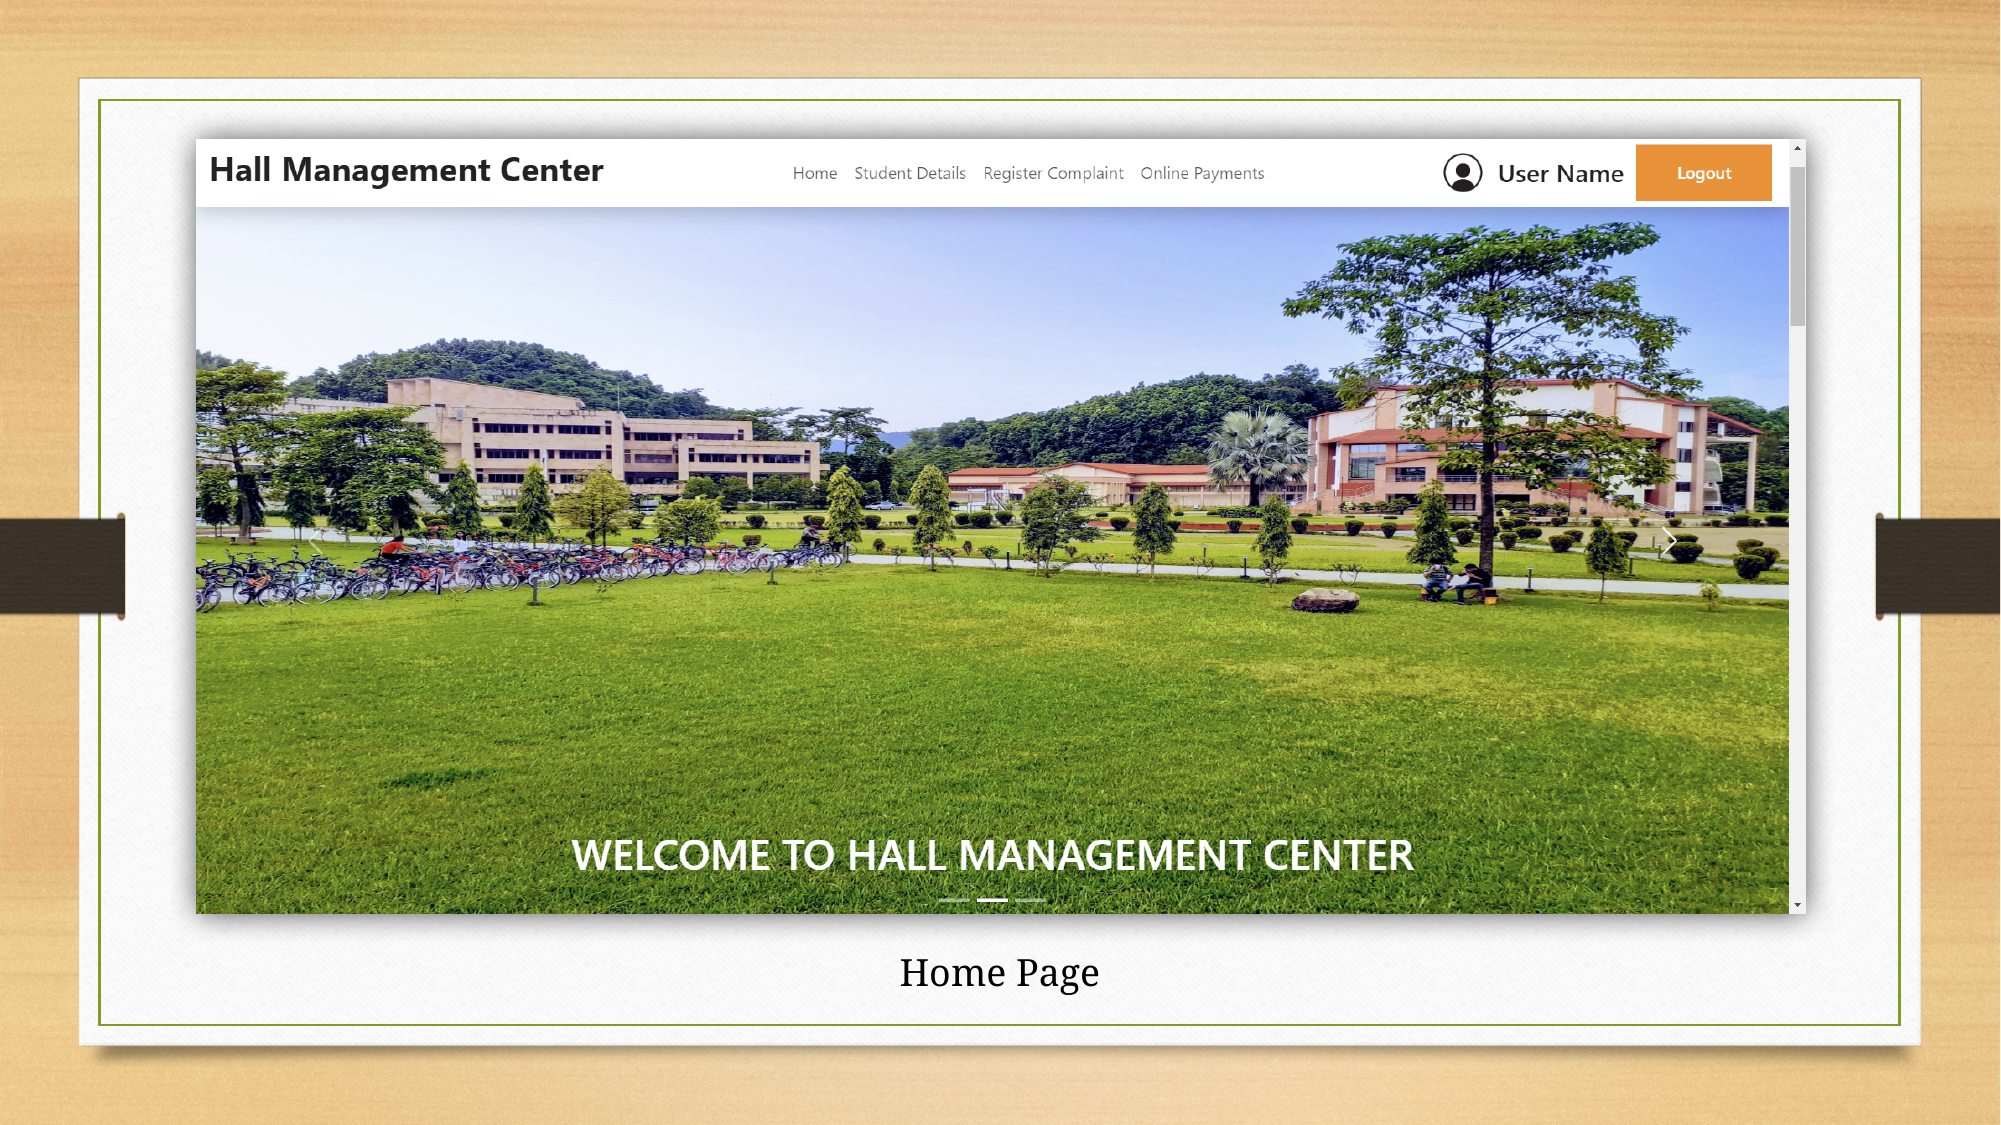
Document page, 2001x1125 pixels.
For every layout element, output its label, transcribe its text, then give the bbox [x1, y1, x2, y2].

picture [0, 0, 2001, 1125]
text_box Home Page [745, 941, 1255, 1002]
